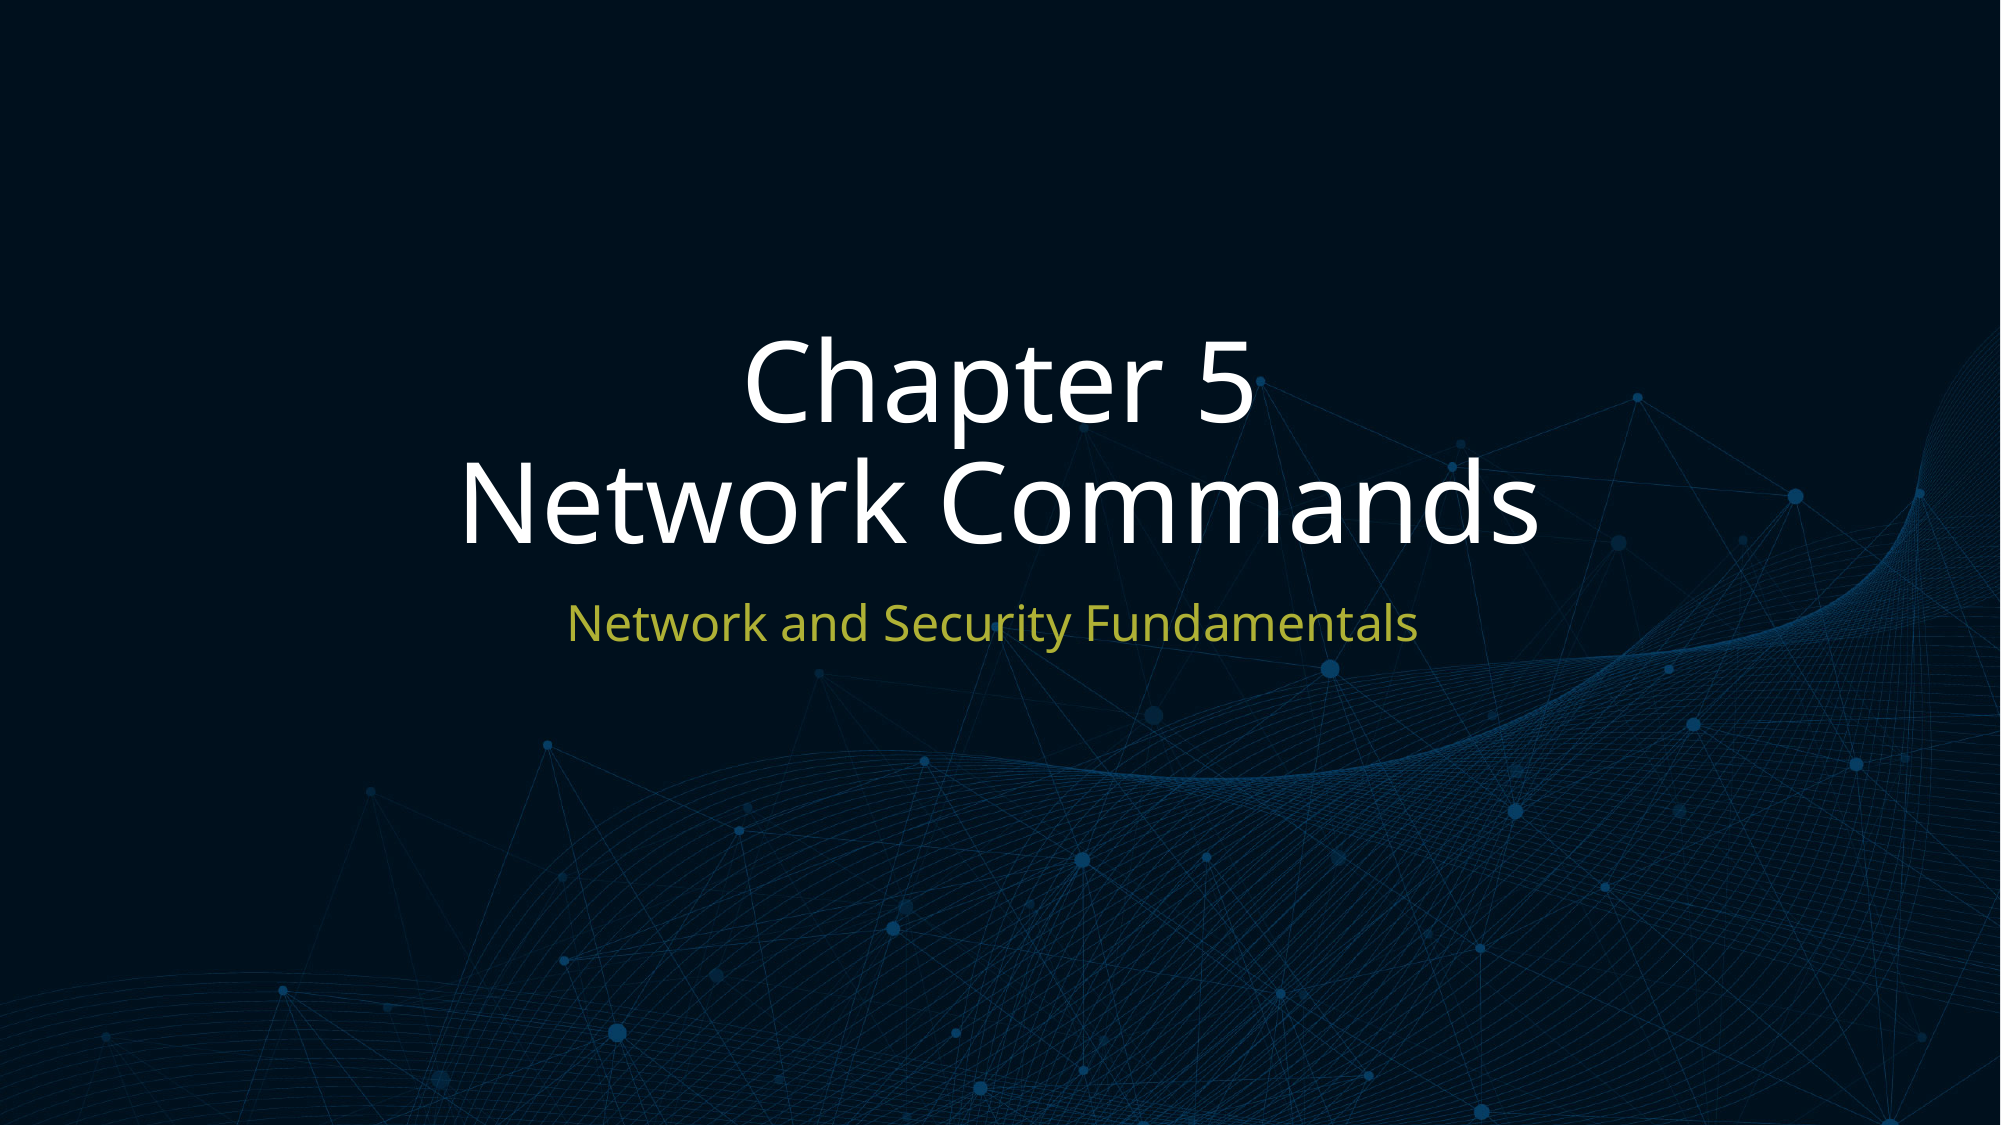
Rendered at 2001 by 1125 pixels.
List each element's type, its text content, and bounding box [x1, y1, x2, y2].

subtitle Network and Security Fundamentals [249, 590, 1750, 863]
picture [0, 0, 2001, 1125]
title Chapter 5 Network Commands [150, 184, 1850, 576]
